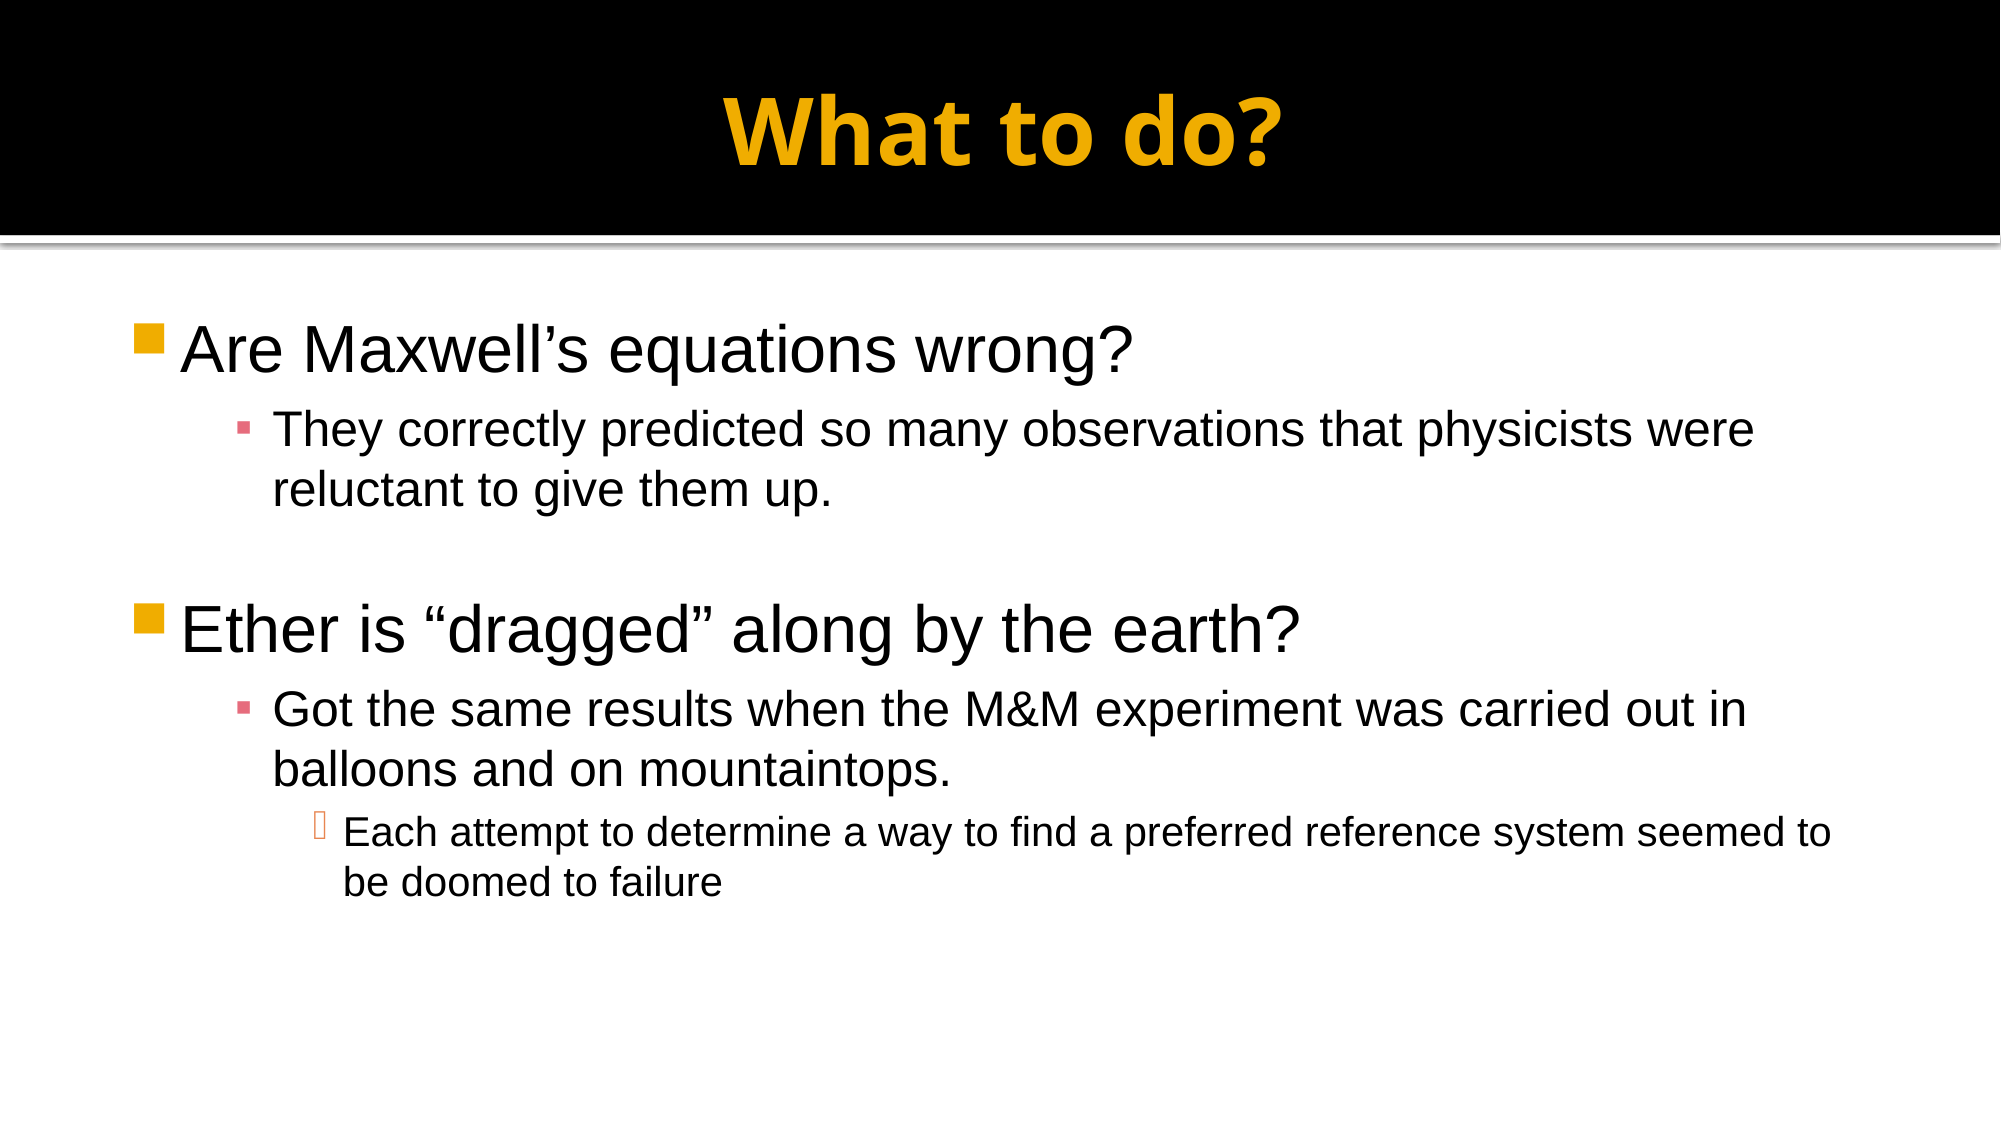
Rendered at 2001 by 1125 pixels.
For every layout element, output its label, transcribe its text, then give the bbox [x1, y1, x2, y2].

list Are Maxwell’s equations wrong? They correctly predicted so many observations that physicists were reluctant to give them up. Ether is “dragged” along by the earth? Got the same results when the M&M experiment was carried out in balloons and on mountaintops. Each attempt to determine a way to find a preferred reference system seemed to be doomed to failure [99, 291, 1900, 1050]
title What to do? [99, 25, 1900, 231]
